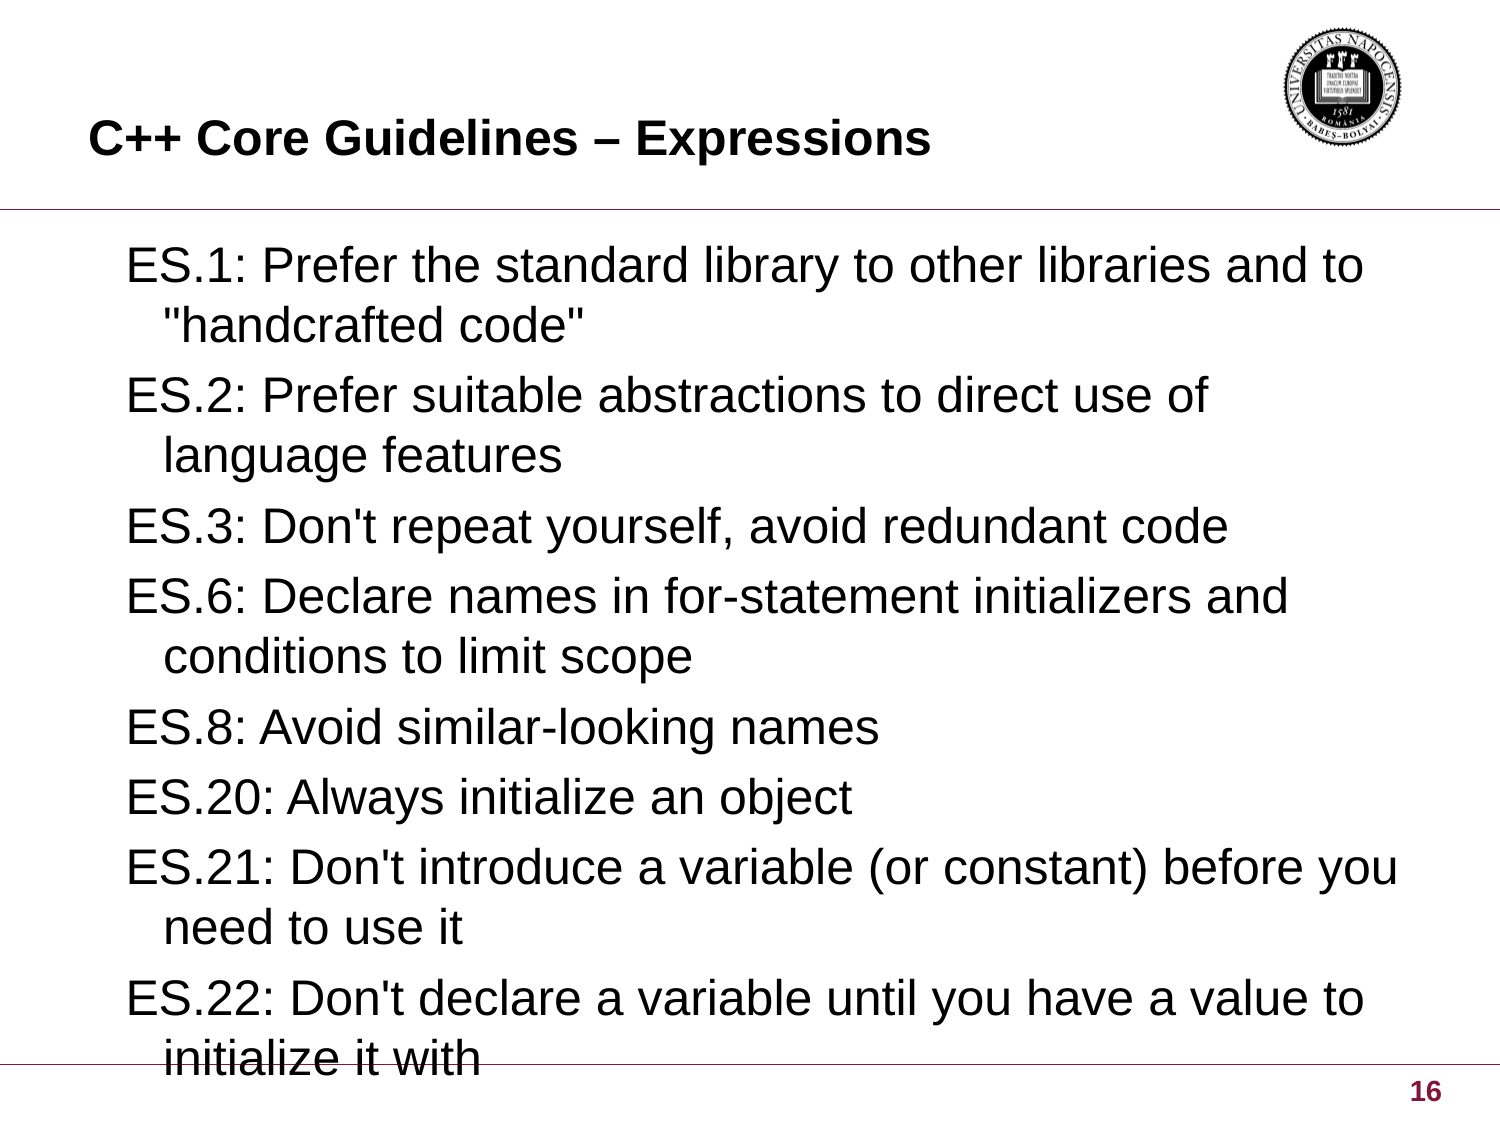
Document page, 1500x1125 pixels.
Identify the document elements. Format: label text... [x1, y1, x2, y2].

slide_number 16 [1371, 1078, 1443, 1102]
picture [1273, 17, 1412, 44]
title C++ Core Guidelines – Expressions [75, 44, 1425, 219]
list ES.1: Prefer the standard library to other libraries and to "handcrafted code" ES.2: Prefer suitable abstractions to direct use of language features ES.3: Don't repeat yourself, avoid redundant code ES.6: Declare names in for-statement initializers and conditions to limit scope ES.8: Avoid similar-looking names ES.20: Always initialize an object ES.21: Don't introduce a variable (or constant) before you need to use it ES.22: Don't declare a variable until you have a value to initialize it with [75, 219, 1425, 916]
